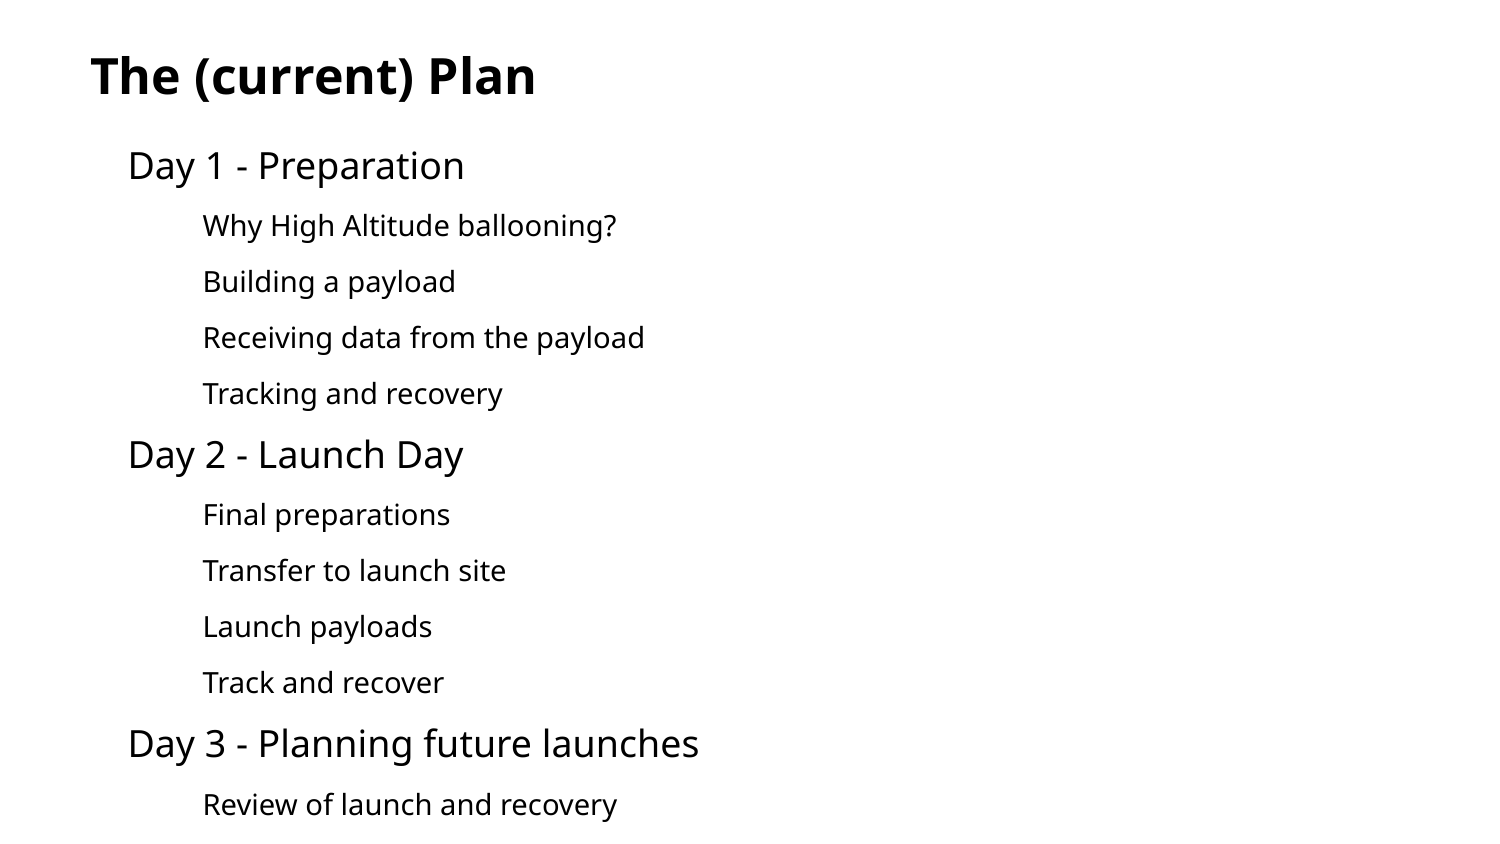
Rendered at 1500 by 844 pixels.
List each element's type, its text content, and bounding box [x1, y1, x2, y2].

list Day 1 - Preparation Why High Altitude ballooning? Building a payload Receiving data from the payload Tracking and recovery Day 2 - Launch Day Final preparations Transfer to launch site Launch payloads Track and recover Day 3 - Planning future launches Review of launch and recovery How to deliver with students Certification [75, 126, 1425, 808]
title The (current) Plan [75, 33, 1425, 120]
